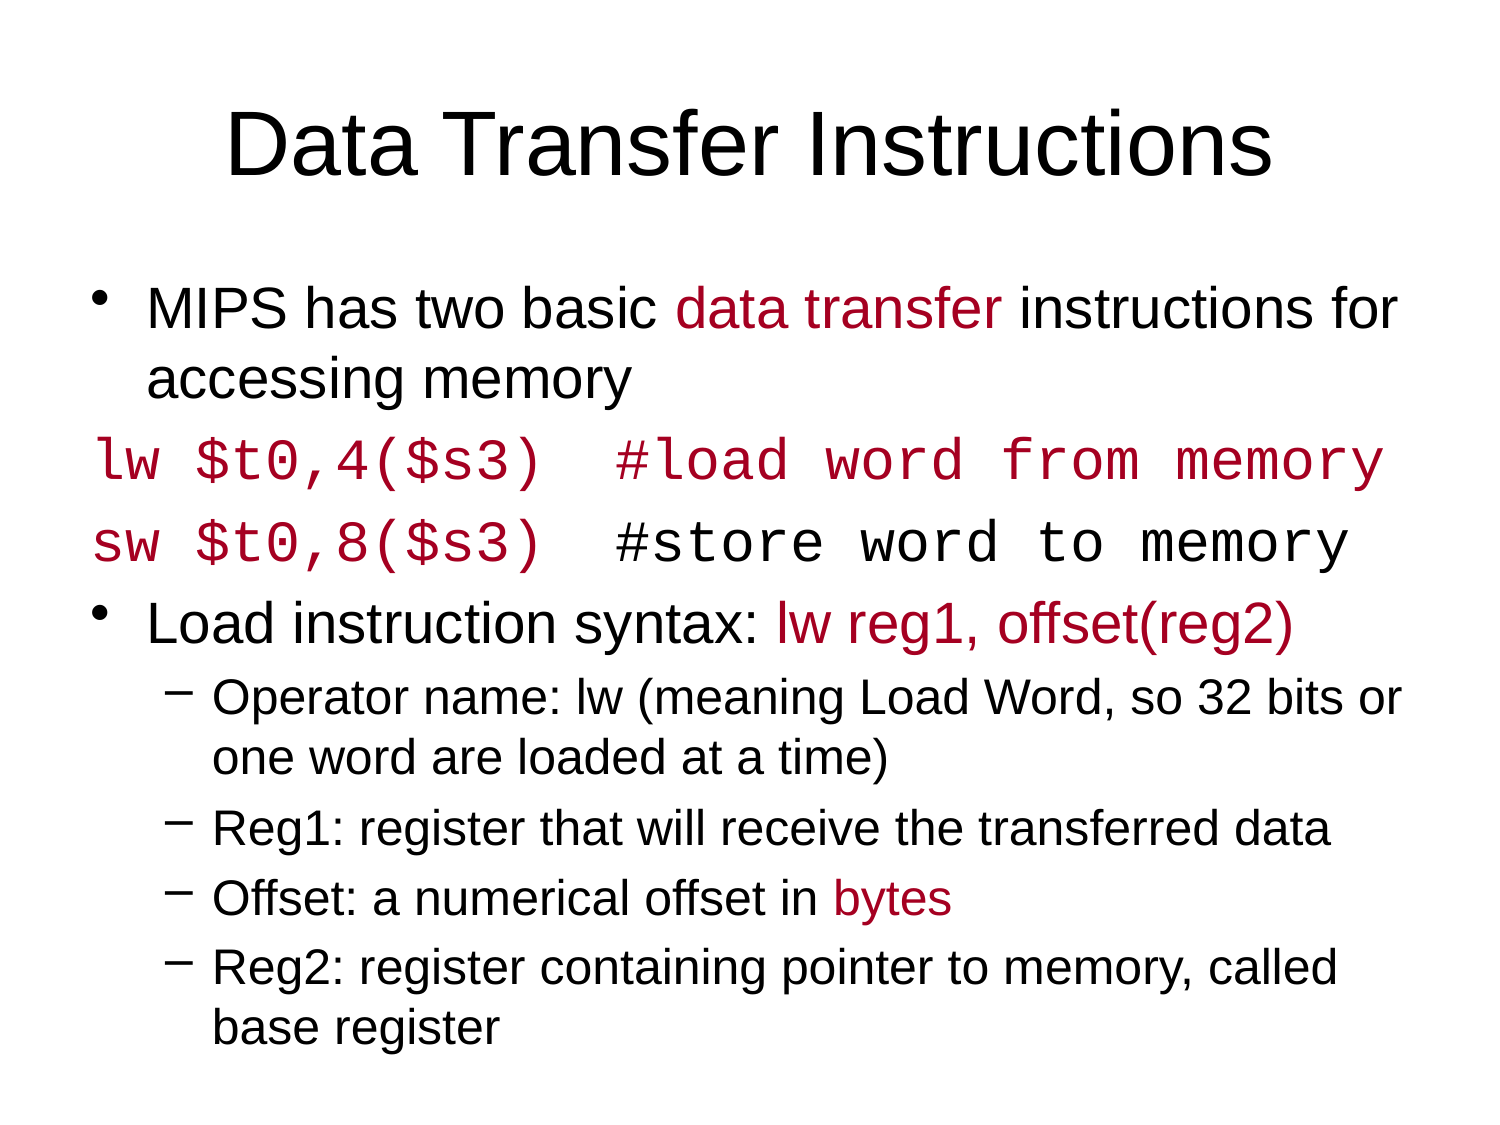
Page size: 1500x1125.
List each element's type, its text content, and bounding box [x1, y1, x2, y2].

list MIPS has two basic data transfer instructions for accessing memory lw $t0,4($s3) #load word from memory sw $t0,8($s3) #store word to memory Load instruction syntax: lw reg1, offset(reg2) Operator name: lw (meaning Load Word, so 32 bits or one word are loaded at a time) Reg1: register that will receive the transferred data Offset: a numerical offset in bytes Reg2: register containing pointer to memory, called base register [75, 262, 1425, 1005]
title Data Transfer Instructions [75, 45, 1425, 233]
